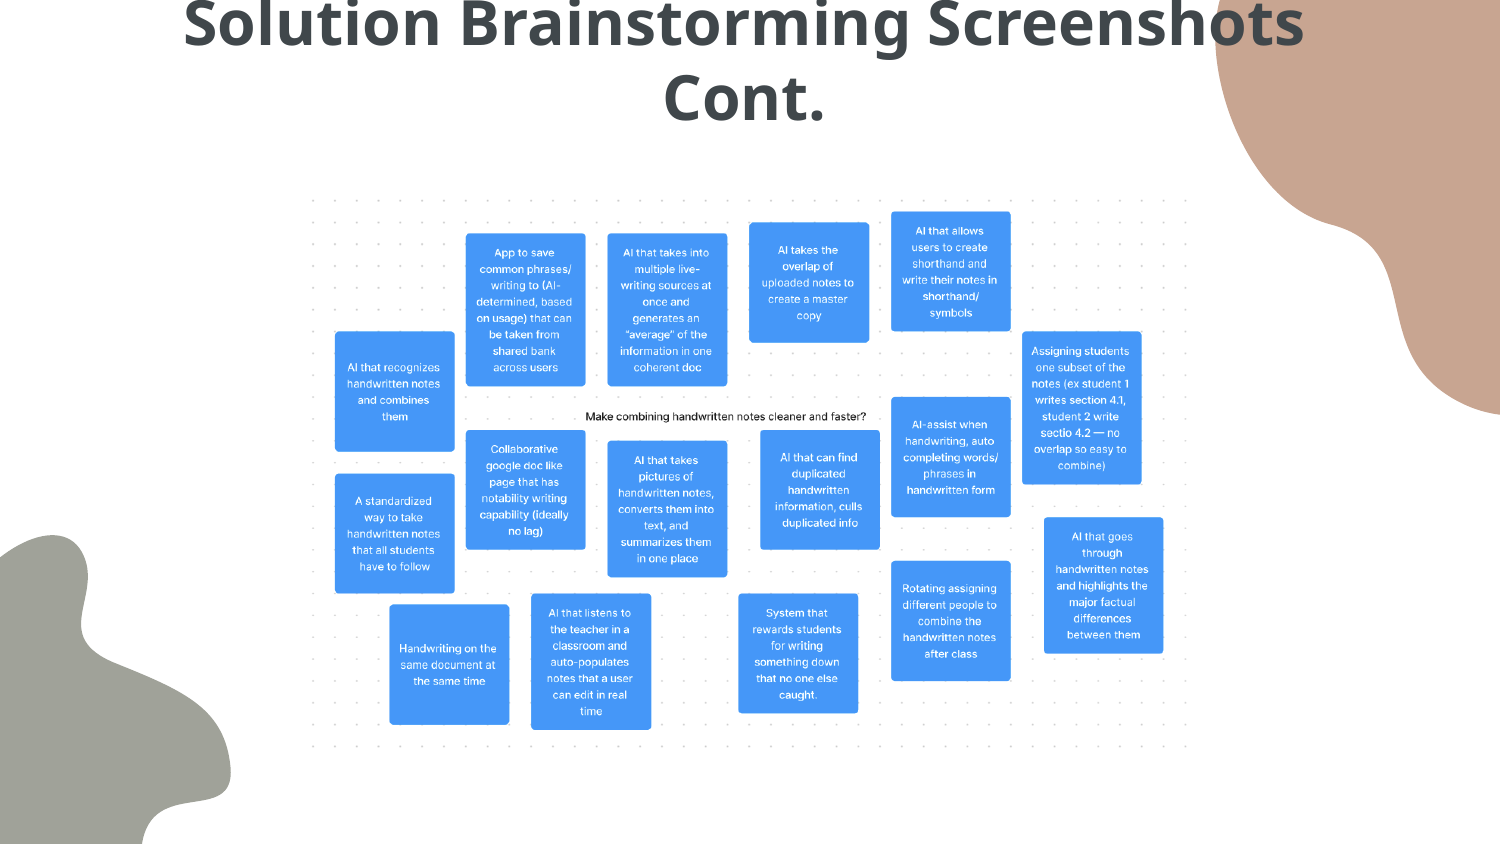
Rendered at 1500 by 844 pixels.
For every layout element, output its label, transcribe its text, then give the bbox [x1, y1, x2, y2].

title Solution Brainstorming Screenshots Cont. [111, 59, 1378, 149]
picture [299, 196, 1201, 763]
